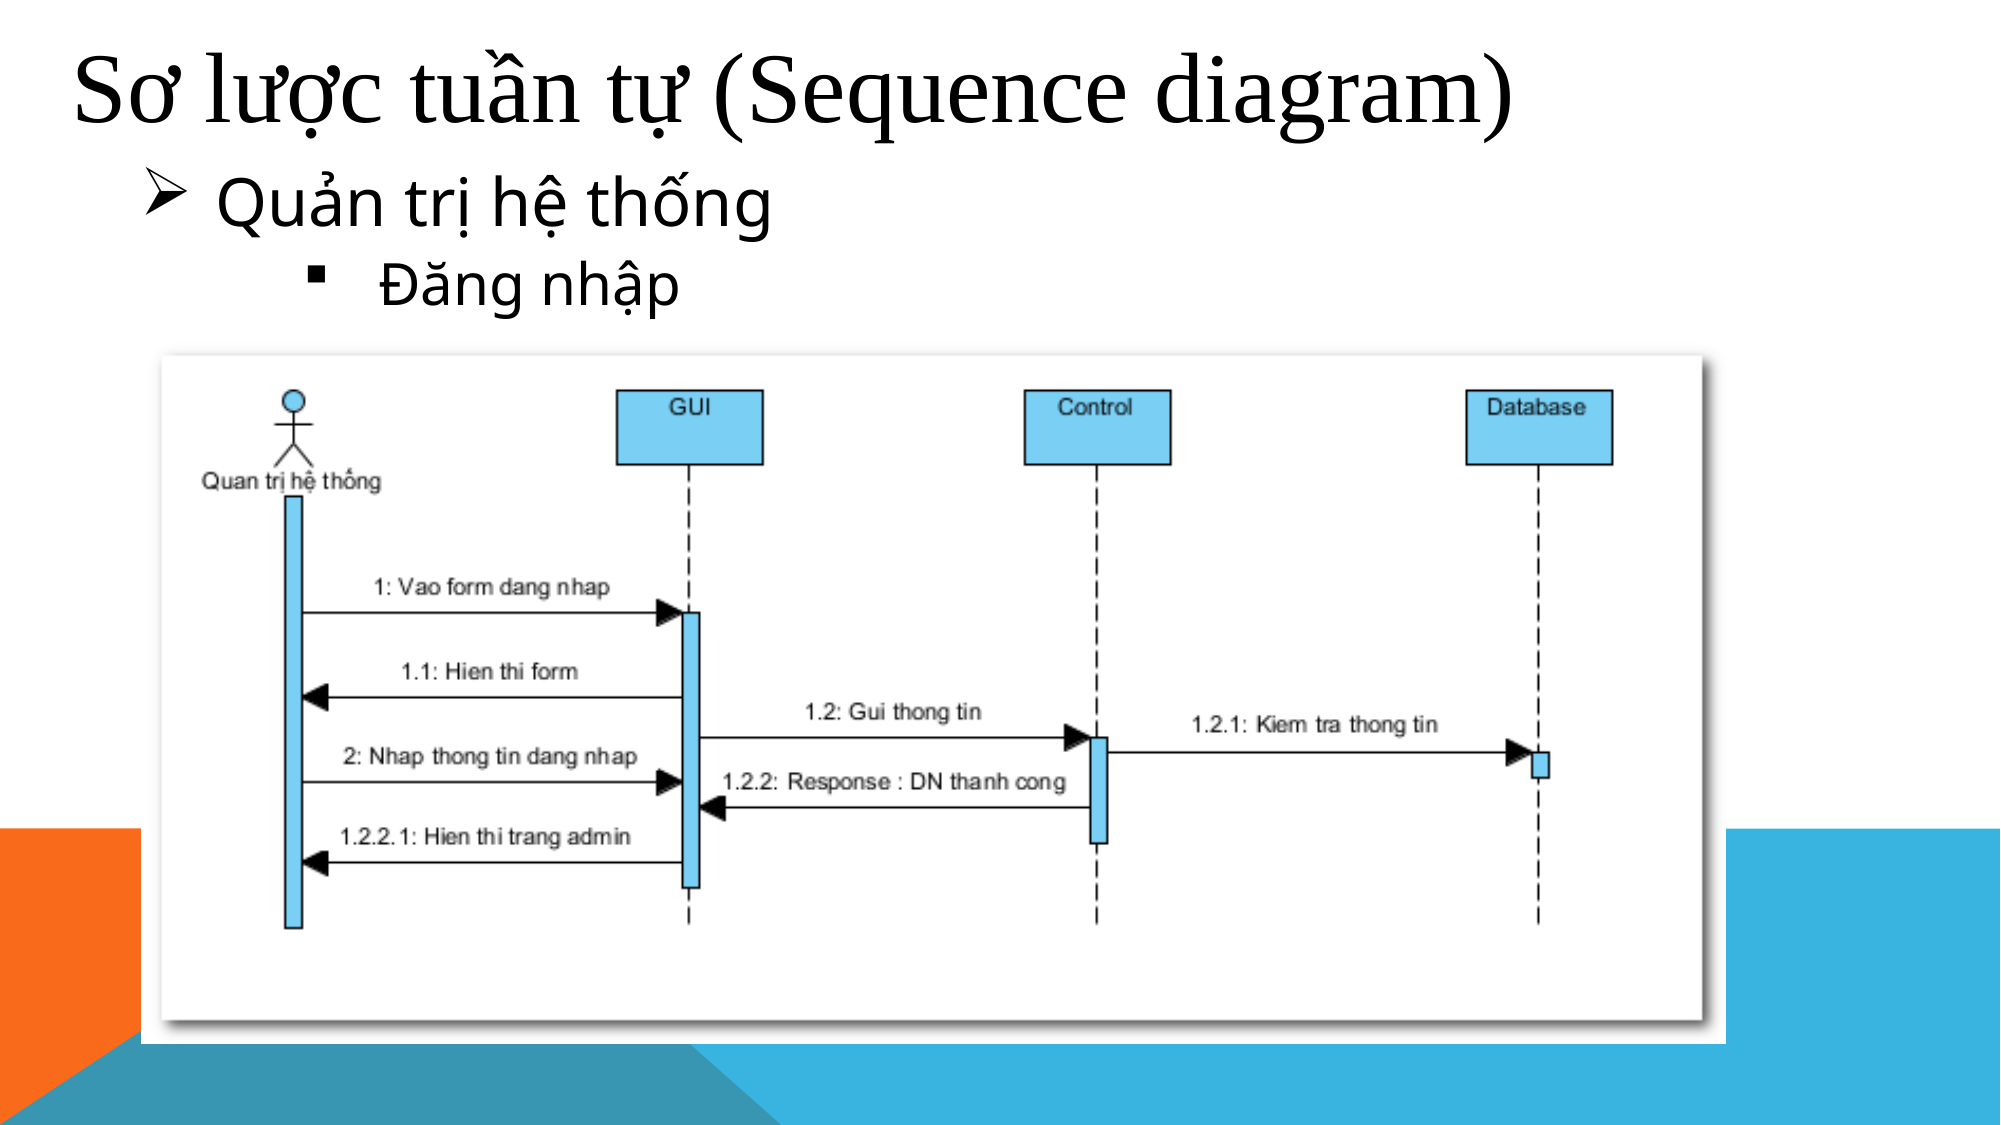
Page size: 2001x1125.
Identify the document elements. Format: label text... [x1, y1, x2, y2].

text_box Quản trị hệ thống [125, 151, 790, 247]
text_box Đăng nhập [288, 239, 696, 325]
text_box Sơ lược tuần tự (Sequence diagram) [56, 15, 1532, 151]
picture [141, 335, 1726, 1044]
